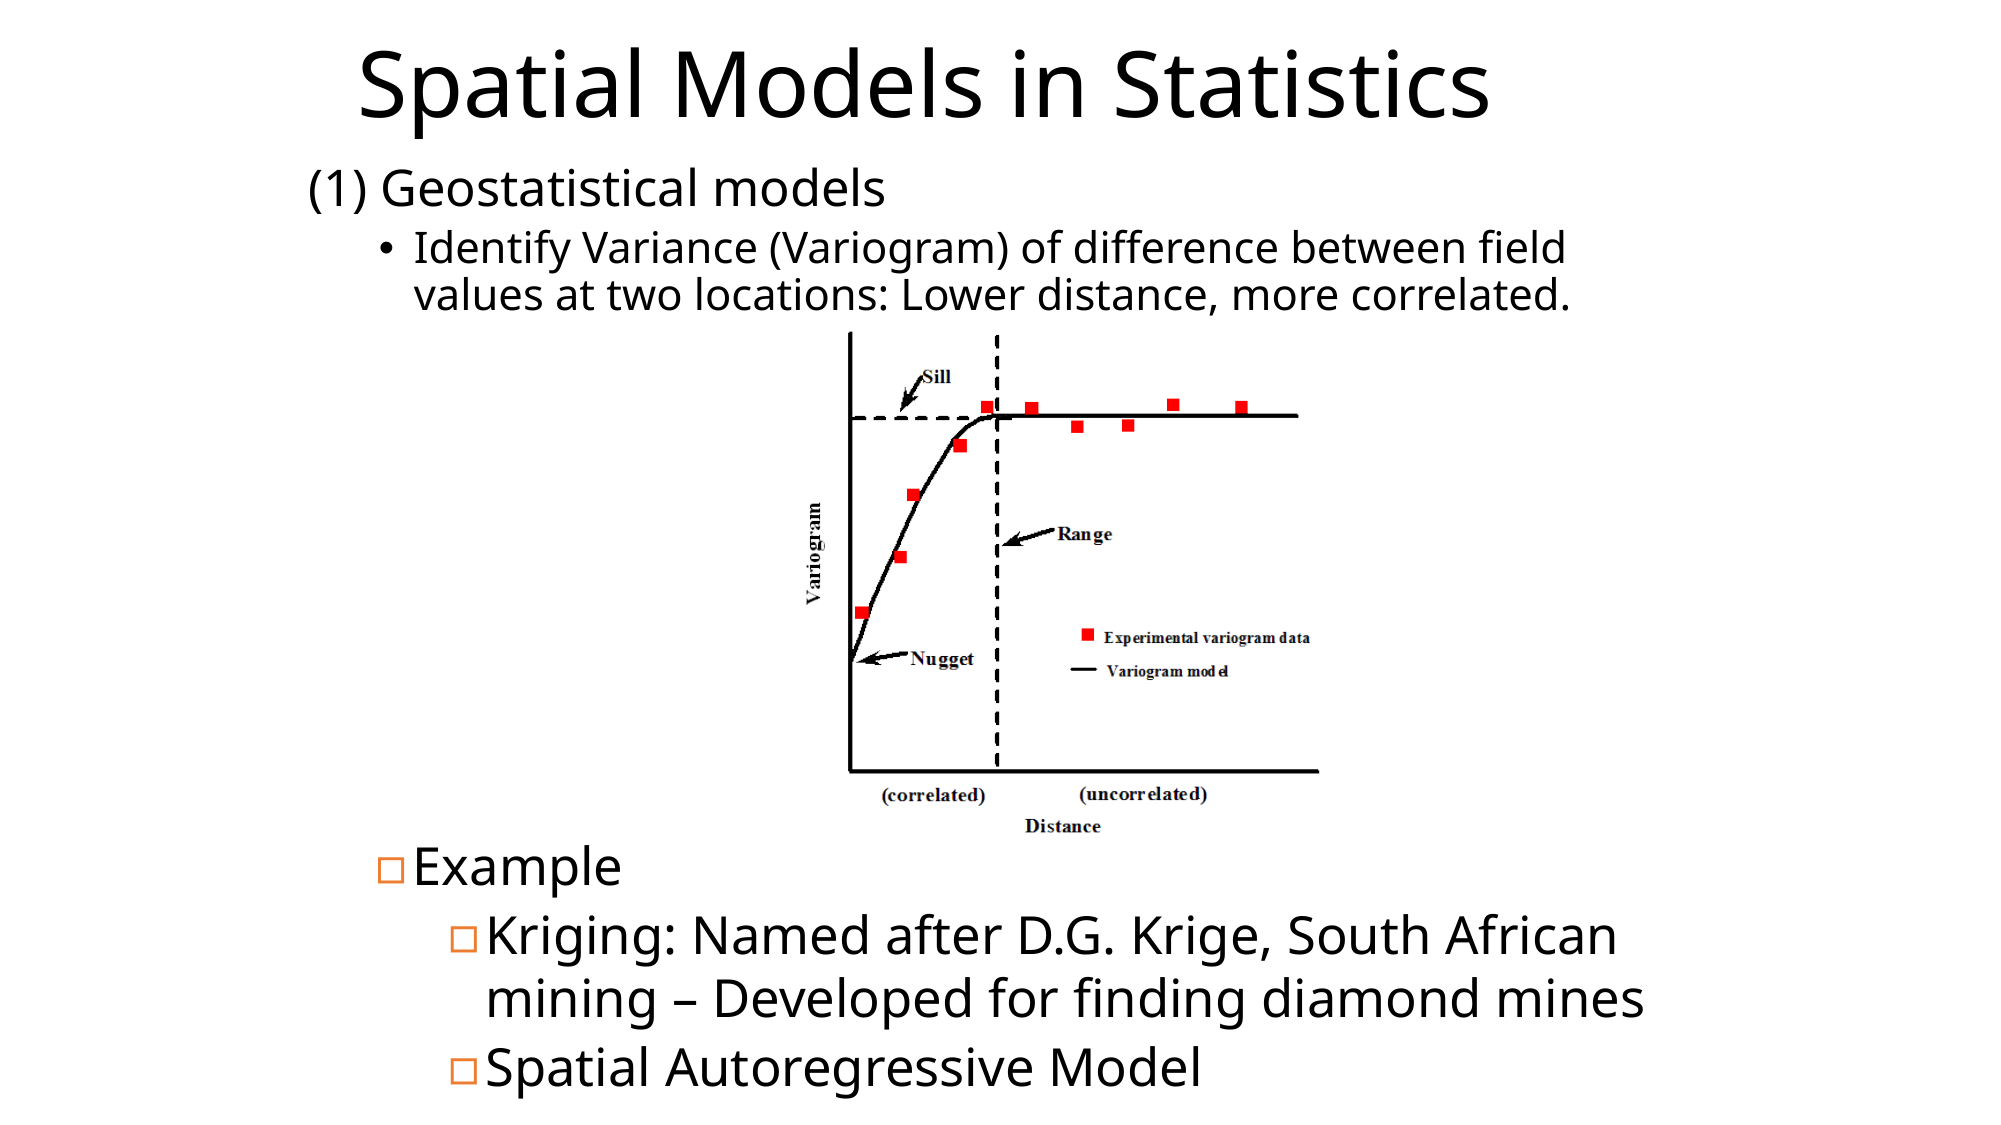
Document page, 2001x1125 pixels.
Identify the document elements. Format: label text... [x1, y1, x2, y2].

title Spatial Models in Statistics [342, 0, 1693, 175]
text_box Example Kriging: Named after D.G. Krige, South African mining – Developed for finding diamond mines Spatial Autoregressive Model [293, 825, 1665, 1111]
picture [803, 328, 1323, 835]
list (1) Geostatistical models Identify Variance (Variogram) of difference between field values at two locations: Lower distance, more correlated. [293, 155, 1676, 332]
